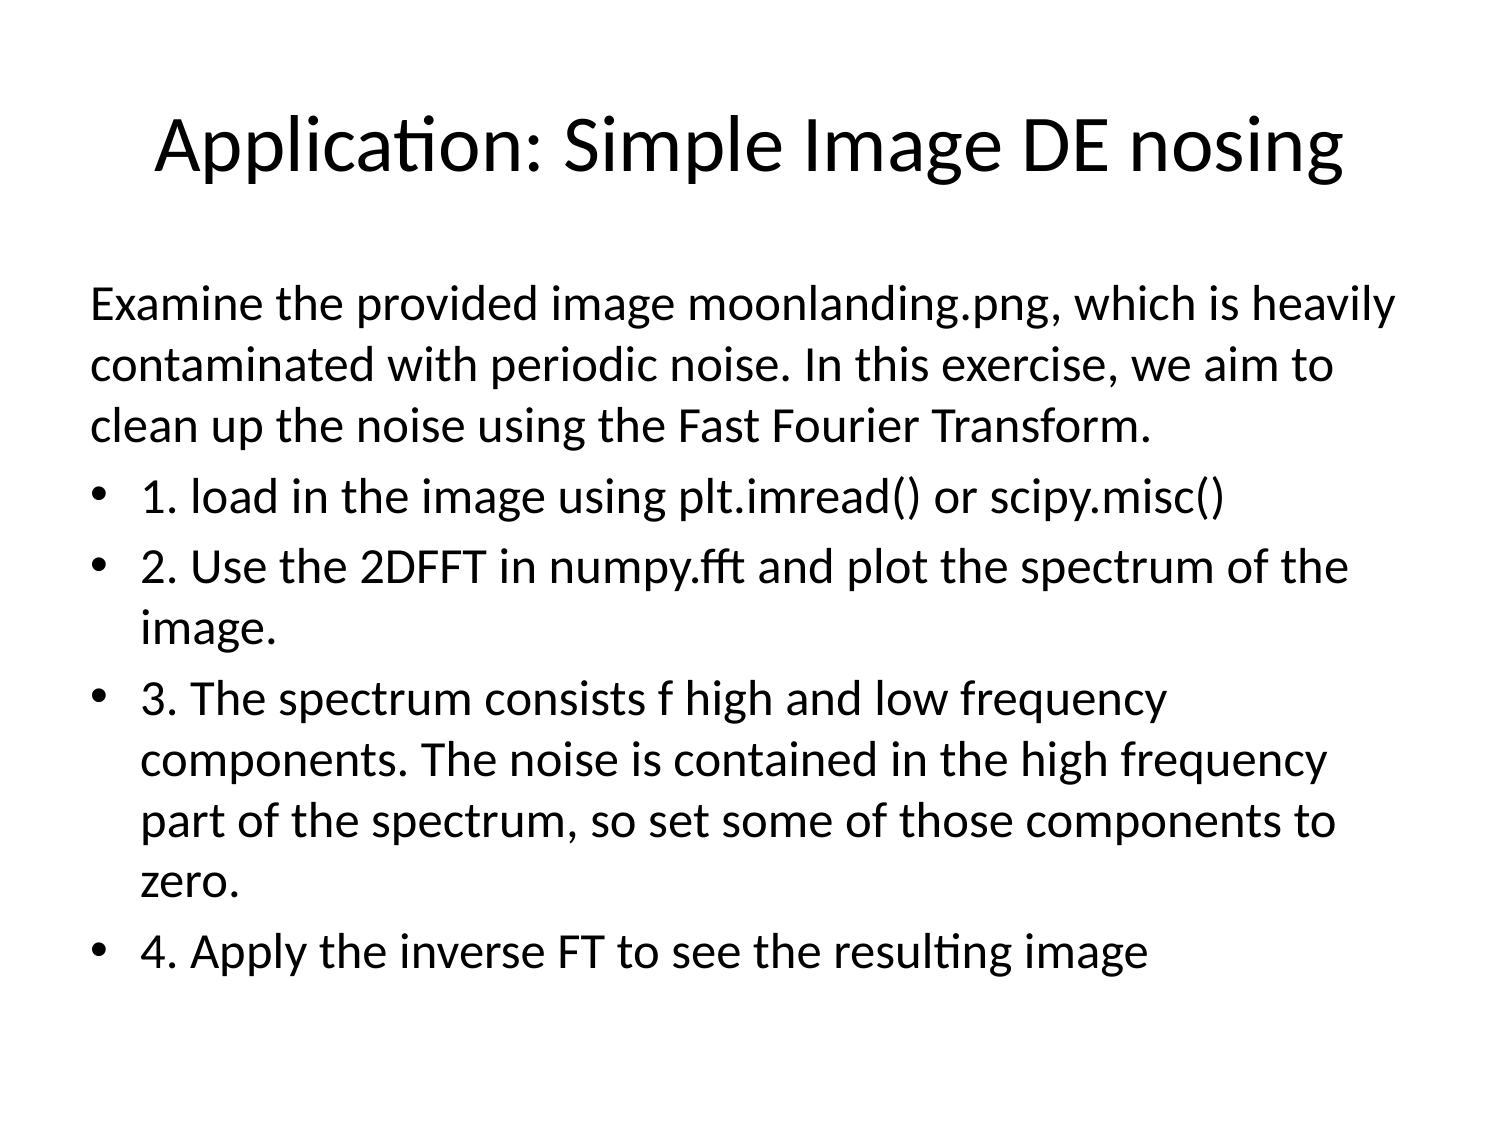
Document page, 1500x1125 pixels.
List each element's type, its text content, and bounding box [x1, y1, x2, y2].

title Application: Simple Image DE nosing [75, 45, 1425, 233]
list Examine the provided image moonlanding.png, which is heavily contaminated with periodic noise. In this exercise, we aim to clean up the noise using the Fast Fourier Transform. 1. load in the image using plt.imread() or scipy.misc() 2. Use the 2DFFT in numpy.fft and plot the spectrum of the image. 3. The spectrum consists f high and low frequency components. The noise is contained in the high frequency part of the spectrum, so set some of those components to zero. 4. Apply the inverse FT to see the resulting image [75, 262, 1425, 1005]
